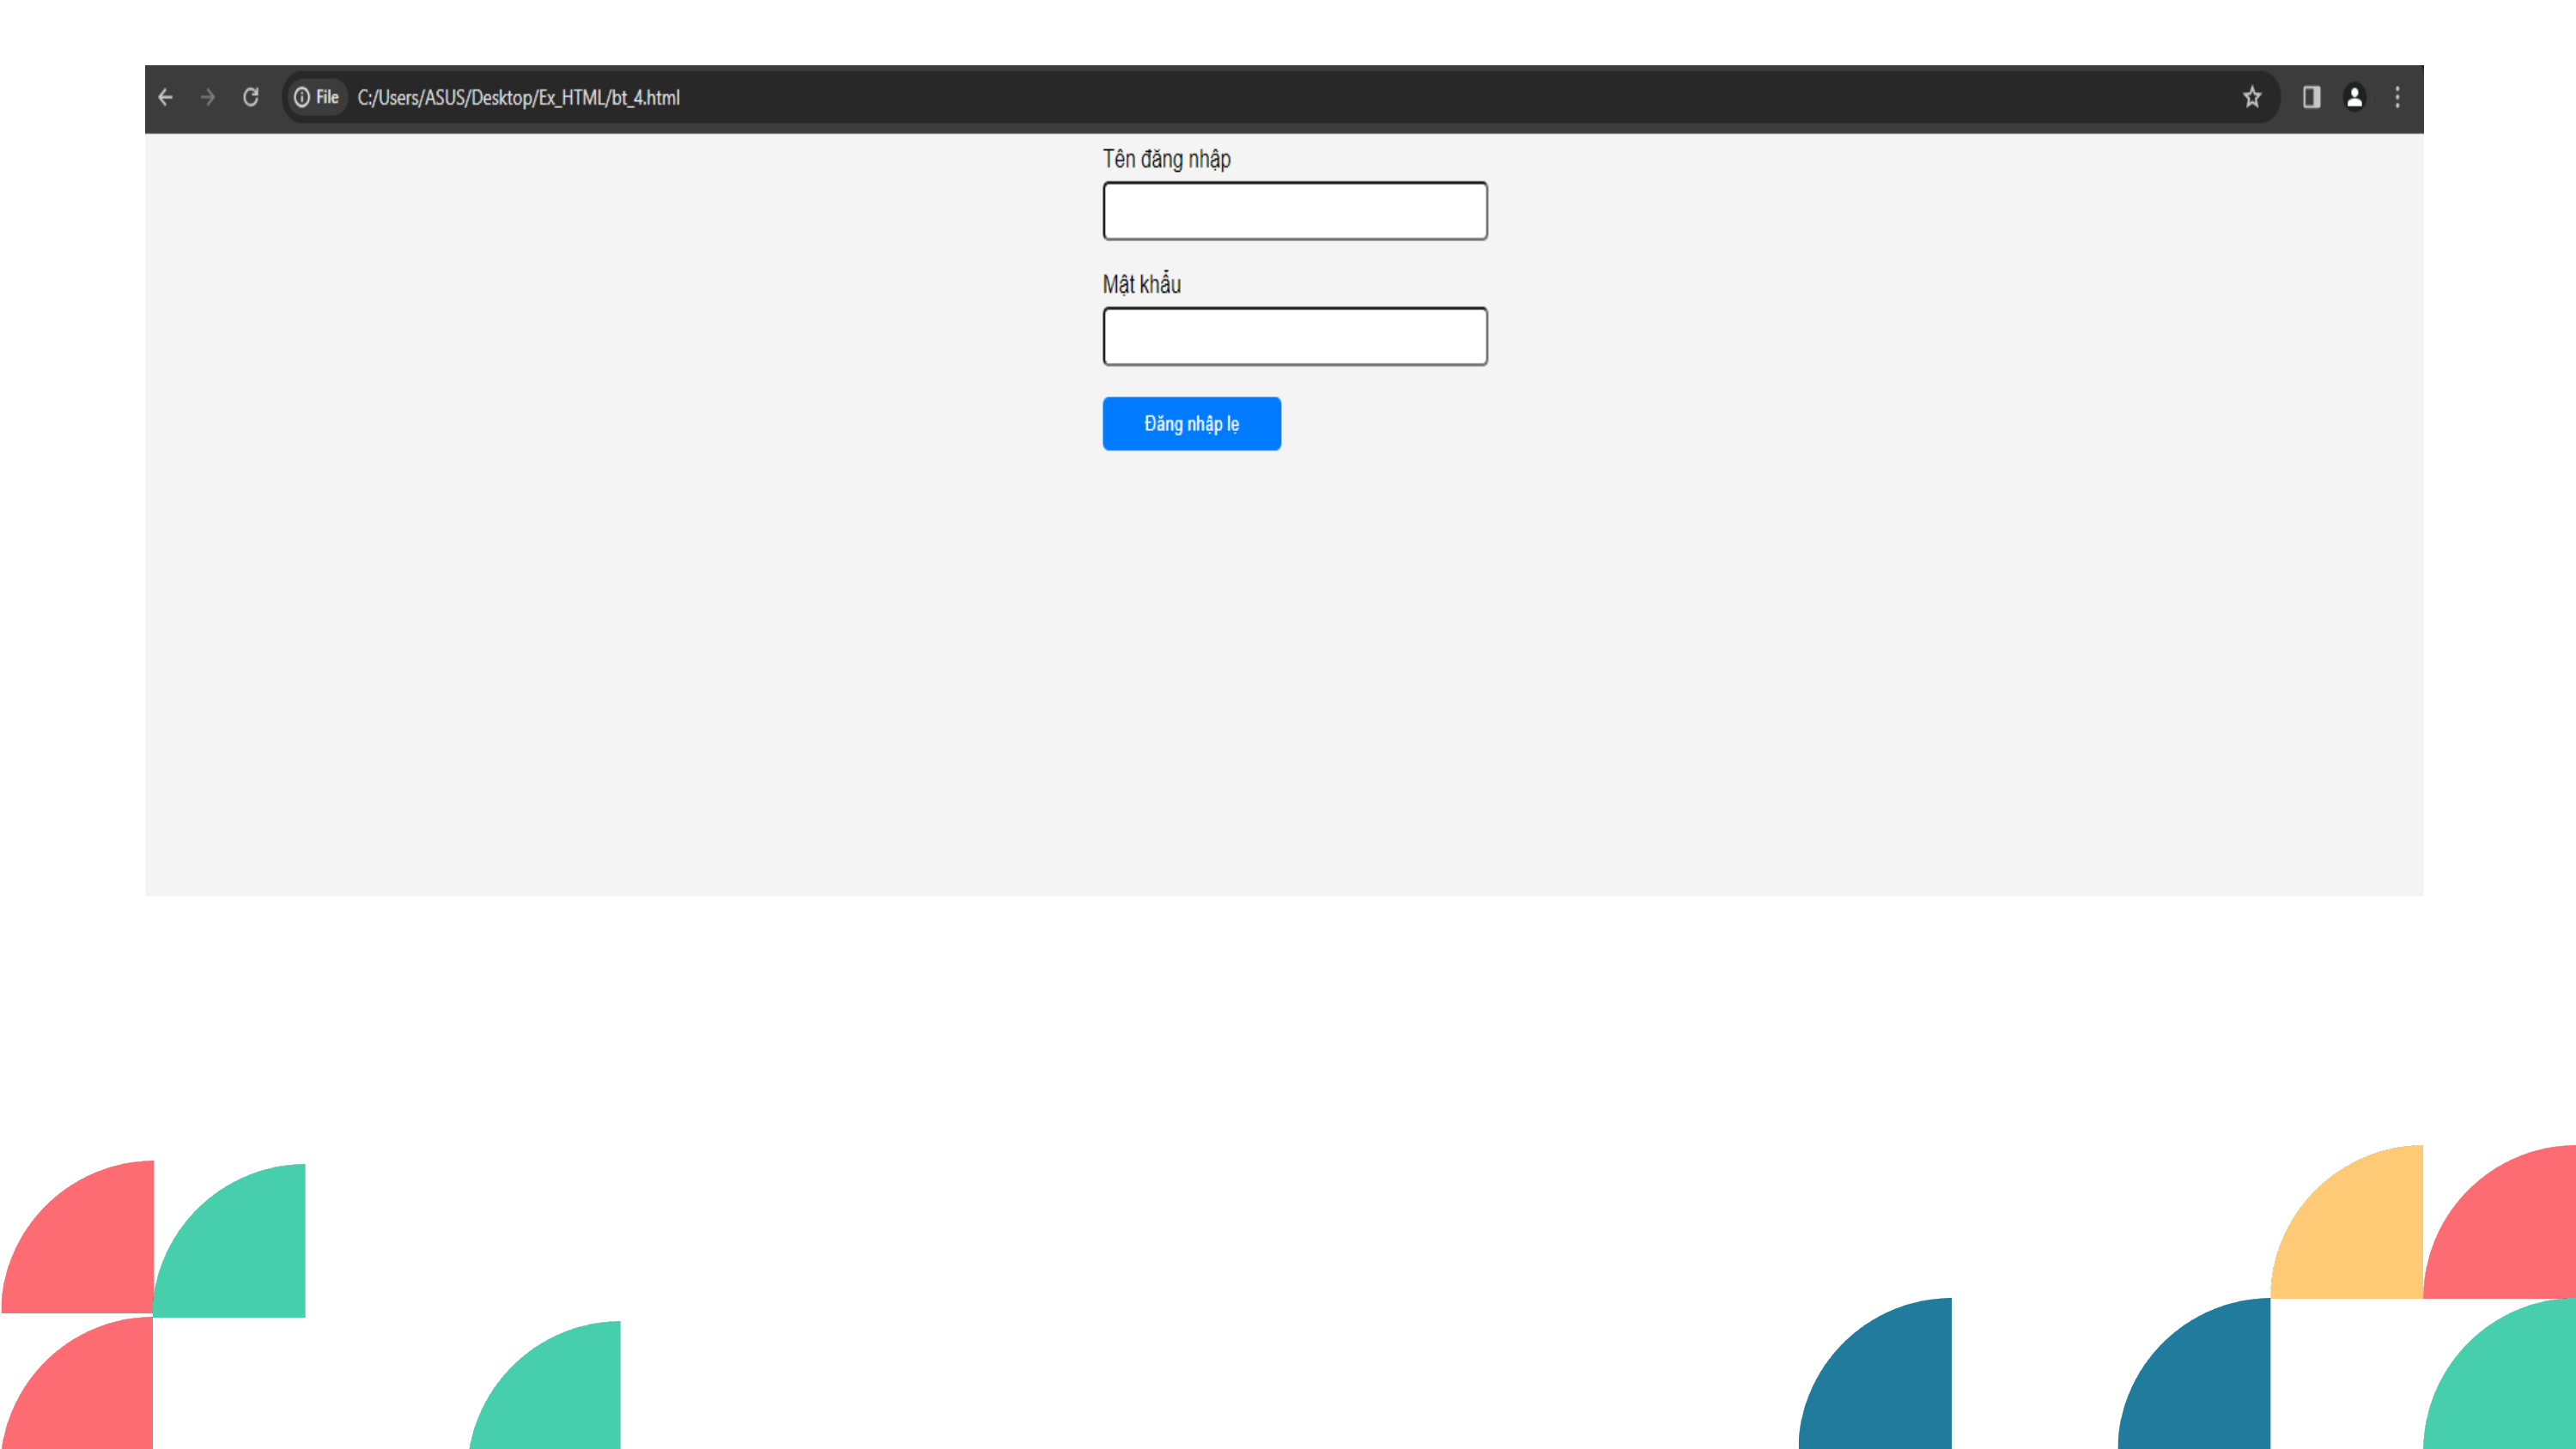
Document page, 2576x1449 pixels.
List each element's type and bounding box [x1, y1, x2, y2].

text_box [2270, 1145, 2424, 1299]
picture [144, 64, 2424, 896]
text_box [2424, 1145, 2576, 1298]
text_box [1798, 1298, 1952, 1449]
text_box [152, 1164, 306, 1318]
text_box [0, 1317, 153, 1449]
text_box [467, 1321, 621, 1449]
text_box [1, 1161, 155, 1314]
text_box [2117, 1298, 2271, 1449]
text_box [2423, 1298, 2576, 1449]
